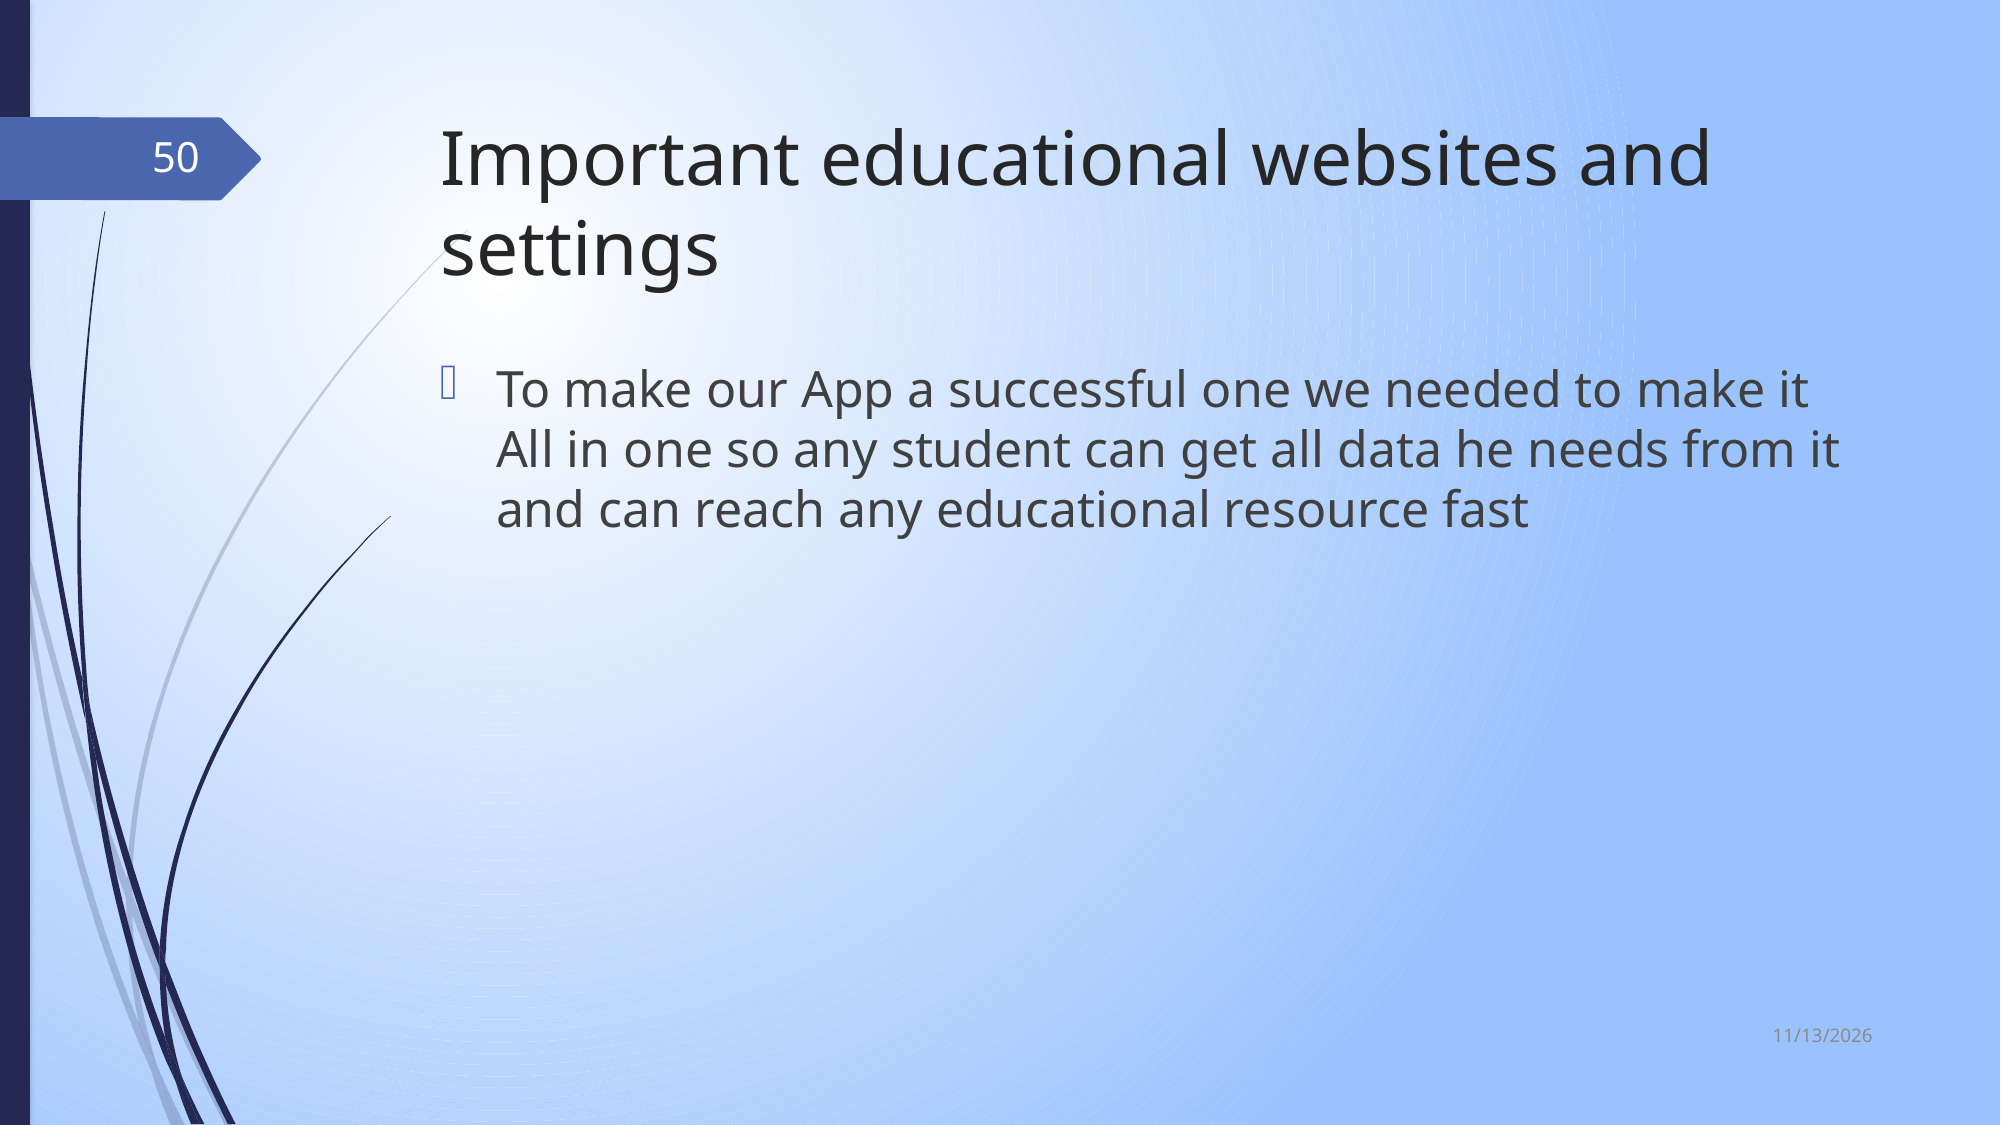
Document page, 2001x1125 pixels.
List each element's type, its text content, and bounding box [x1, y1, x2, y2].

list To make our App a successful one we needed to make it All in one so any student can get all data he needs from it and can reach any educational resource fast [424, 350, 1888, 970]
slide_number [1699, 1005, 1888, 1067]
title Important educational websites and settings [425, 102, 1888, 313]
slide_number 50 [87, 129, 216, 190]
